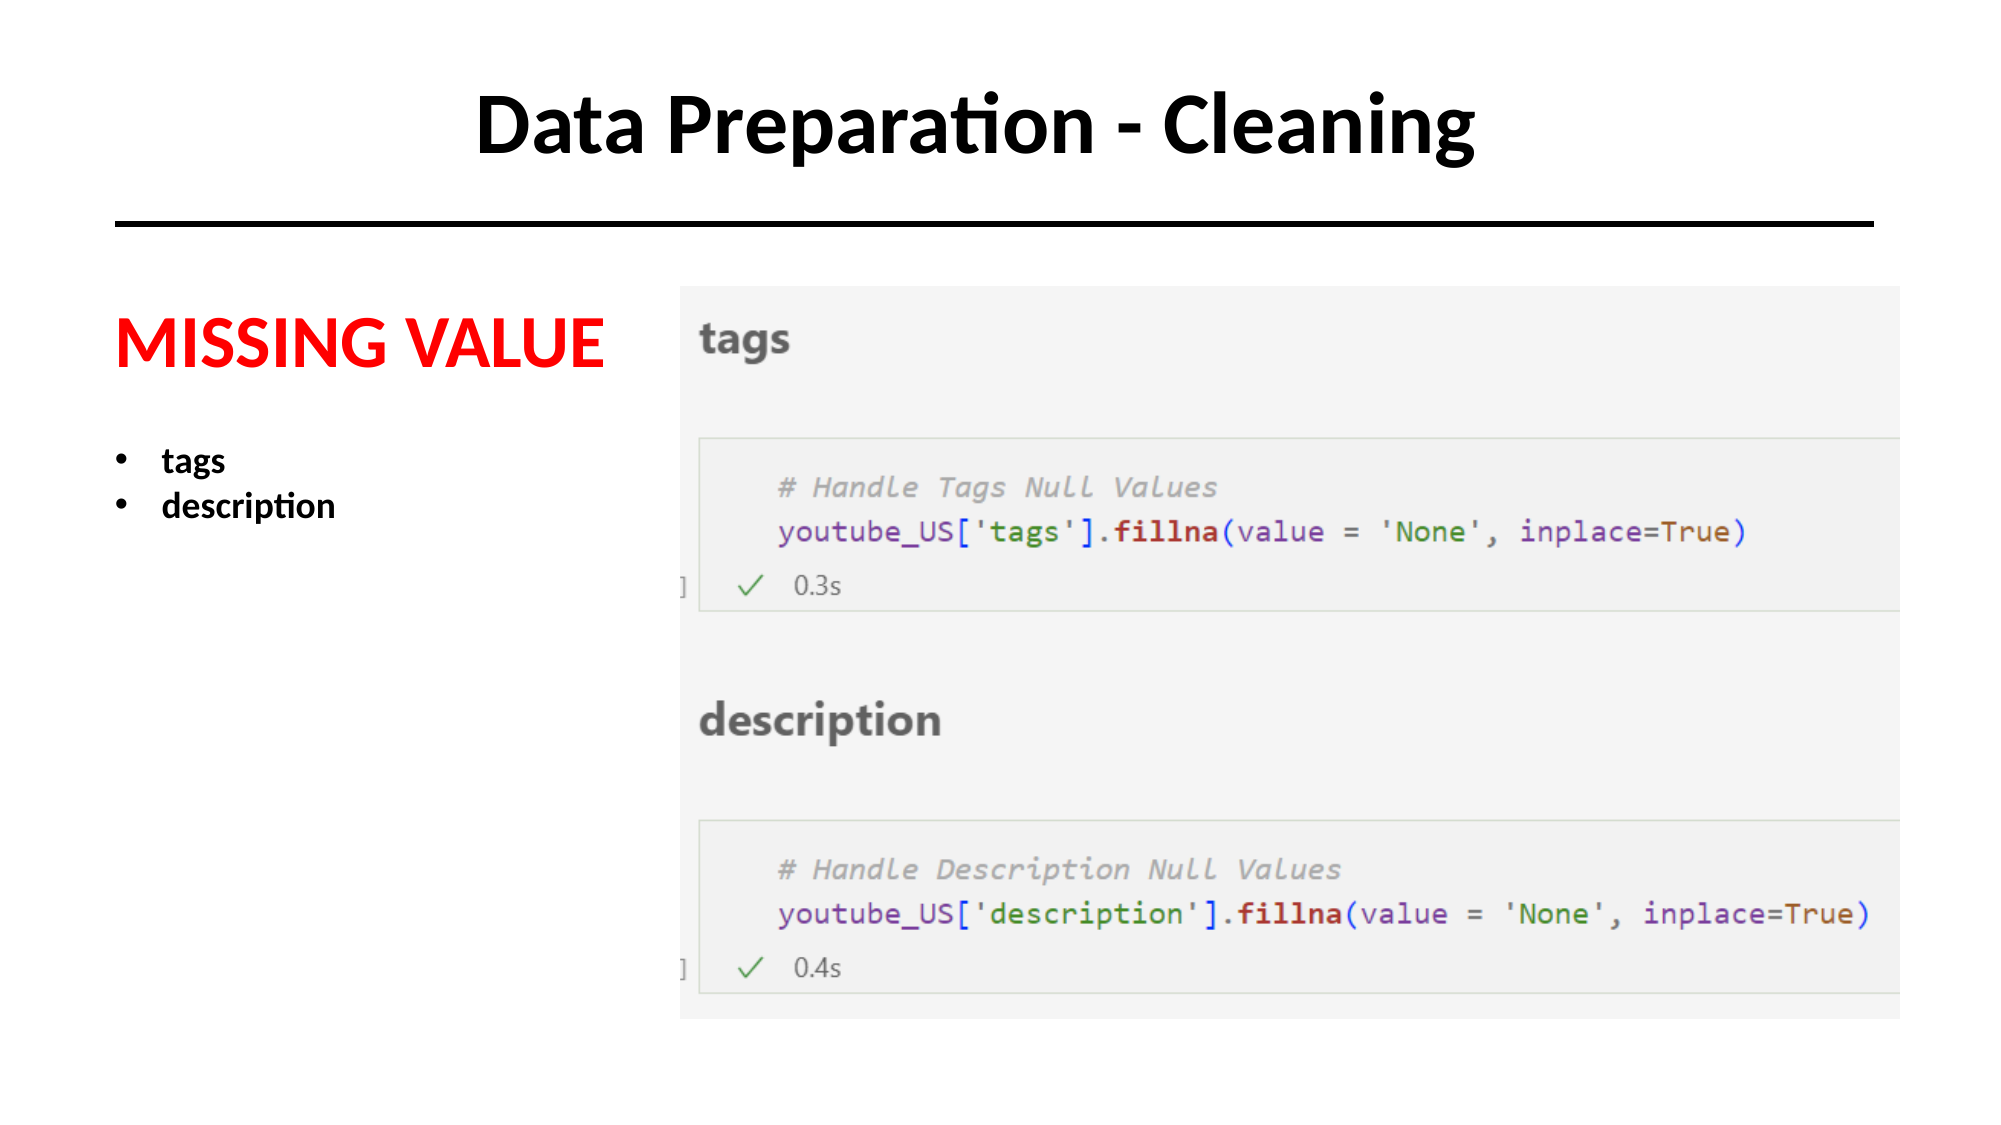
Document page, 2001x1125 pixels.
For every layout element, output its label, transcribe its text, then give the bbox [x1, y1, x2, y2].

picture [679, 286, 1900, 1019]
text_box Data Preparation - Cleaning [114, 68, 1840, 287]
text_box tags description [100, 428, 609, 534]
text_box MISSING VALUE [100, 295, 679, 437]
